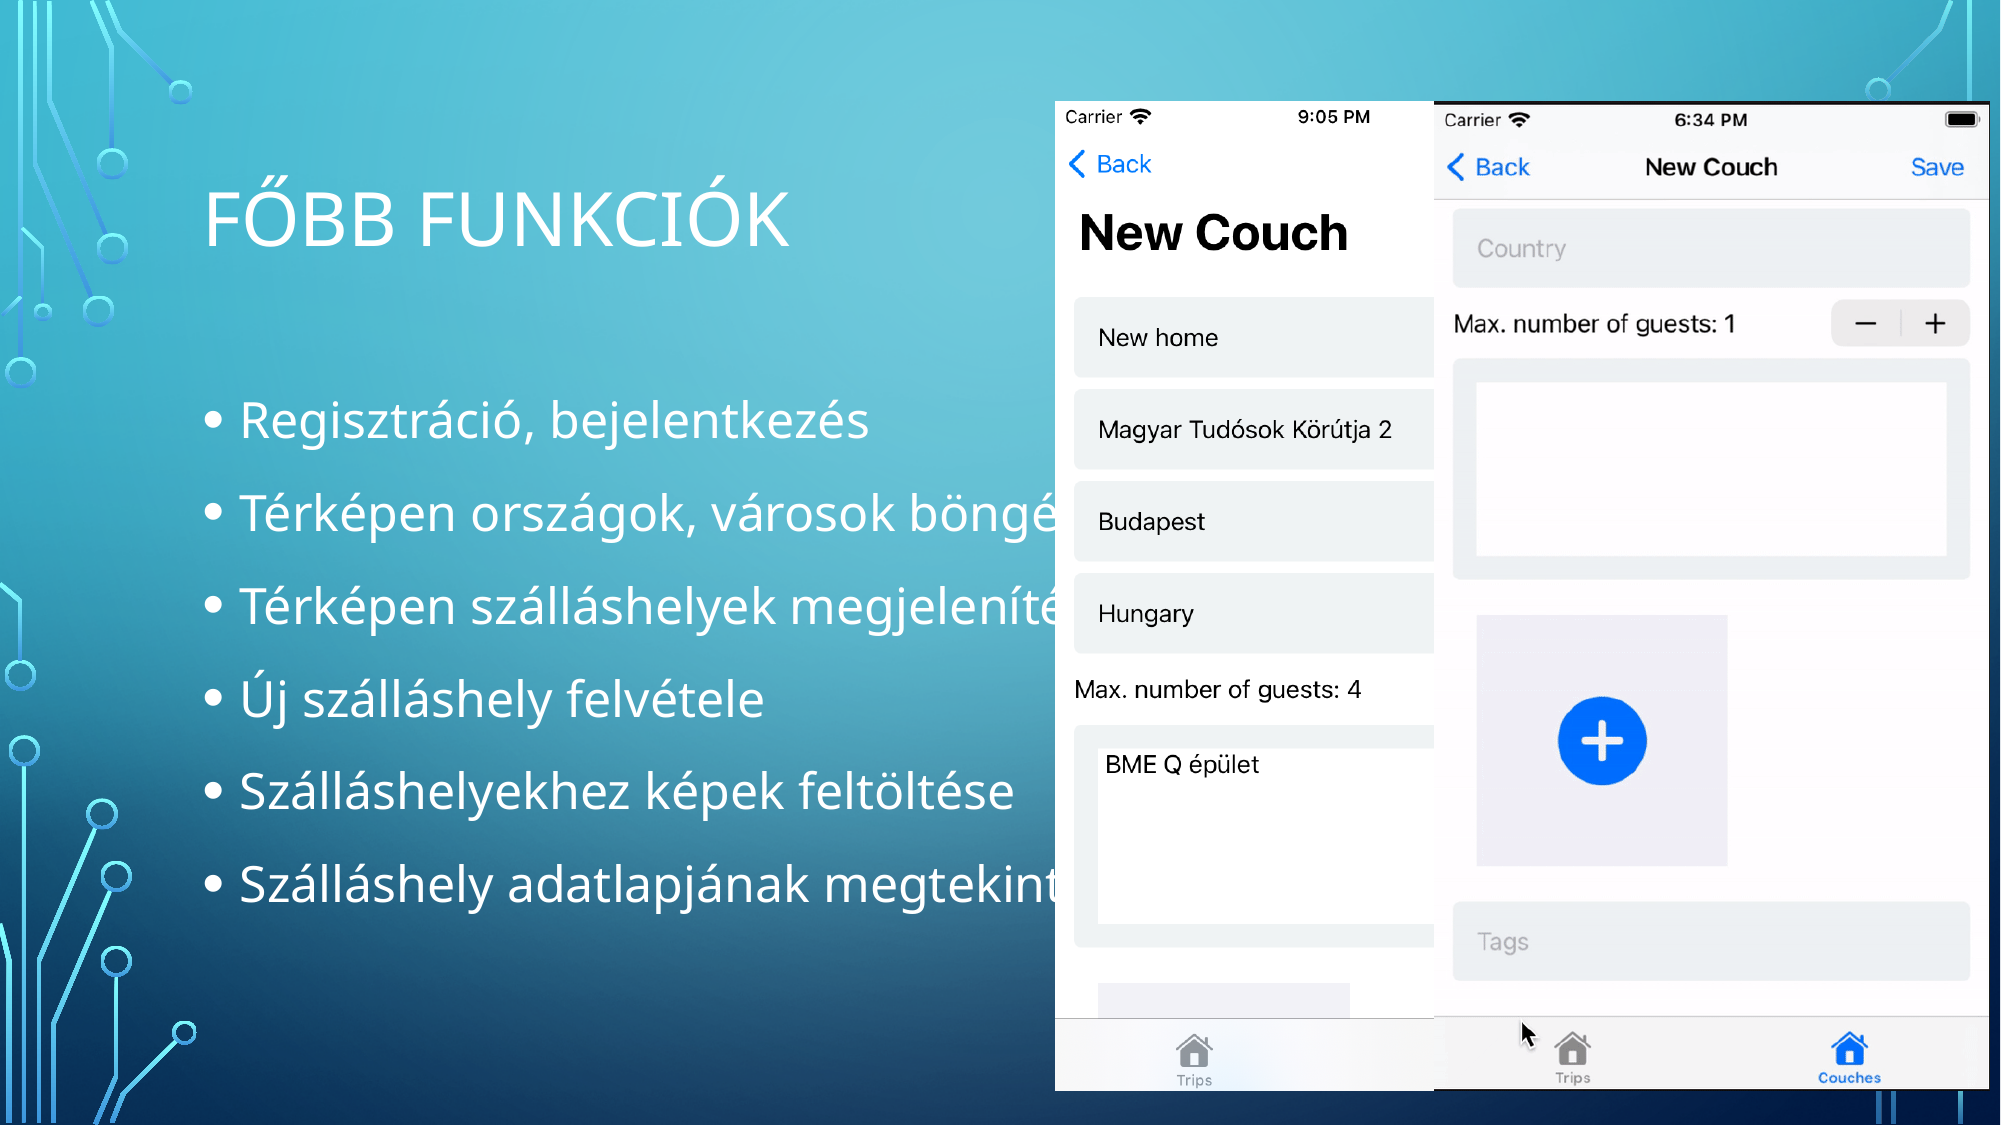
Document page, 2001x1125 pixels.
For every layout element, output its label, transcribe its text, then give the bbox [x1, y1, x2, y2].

title Főbb funkciók [187, 101, 1055, 344]
list Regisztráció, bejelentkezés Térképen országok, városok böngészése Térképen szálláshelyek megjelenítése Új szálláshely felvétele Szálláshelyekhez képek feltöltése Szálláshely adatlapjának megtekintése [187, 369, 1055, 950]
picture [1055, 101, 1990, 1091]
